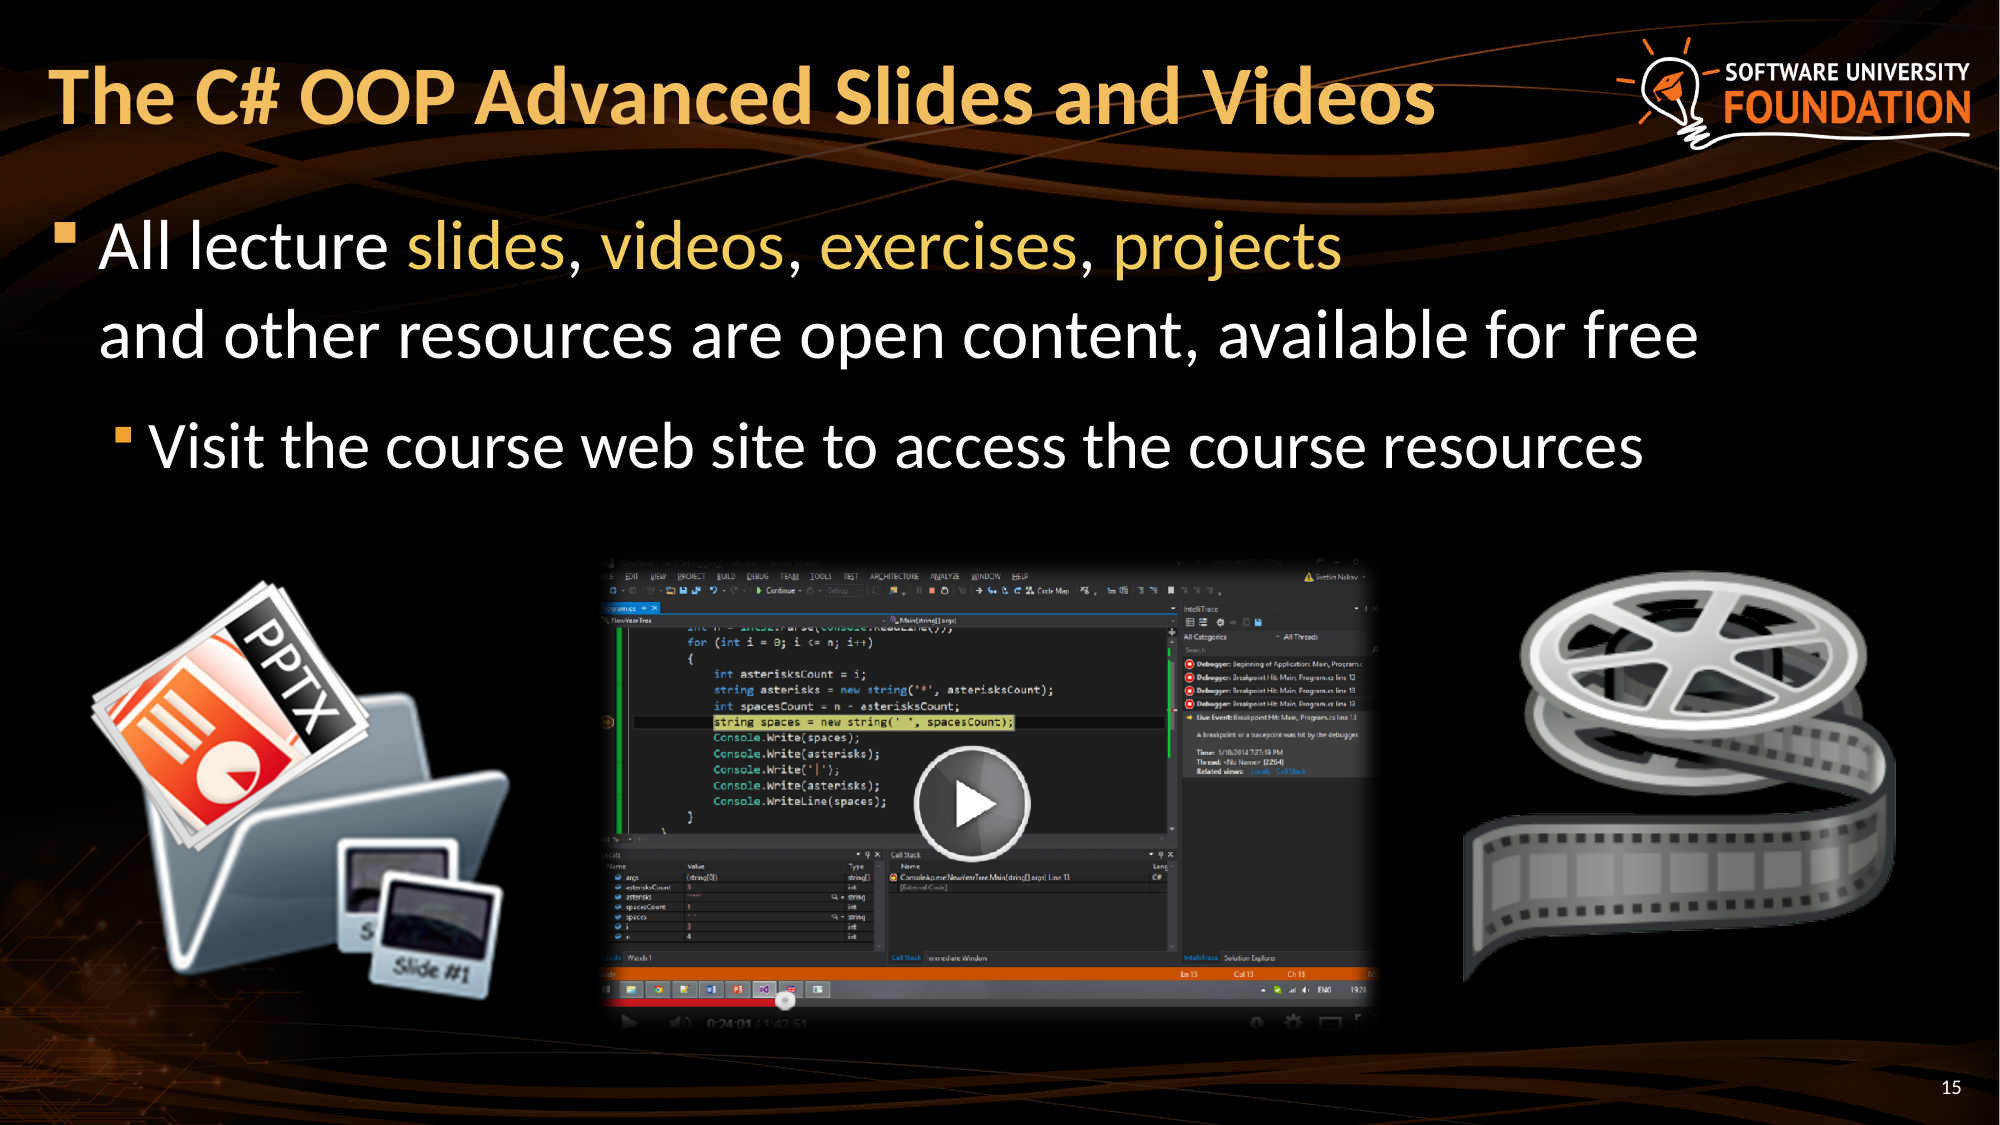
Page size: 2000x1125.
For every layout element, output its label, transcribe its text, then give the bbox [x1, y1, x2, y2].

list All lecture slides, videos, exercises, projects and other resources are open content, available for free Visit the course web site to access the course resources [31, 188, 1968, 1103]
picture [0, 0, 2000, 1125]
title The C# OOP Advanced Slides and Videos [30, 6, 1602, 189]
